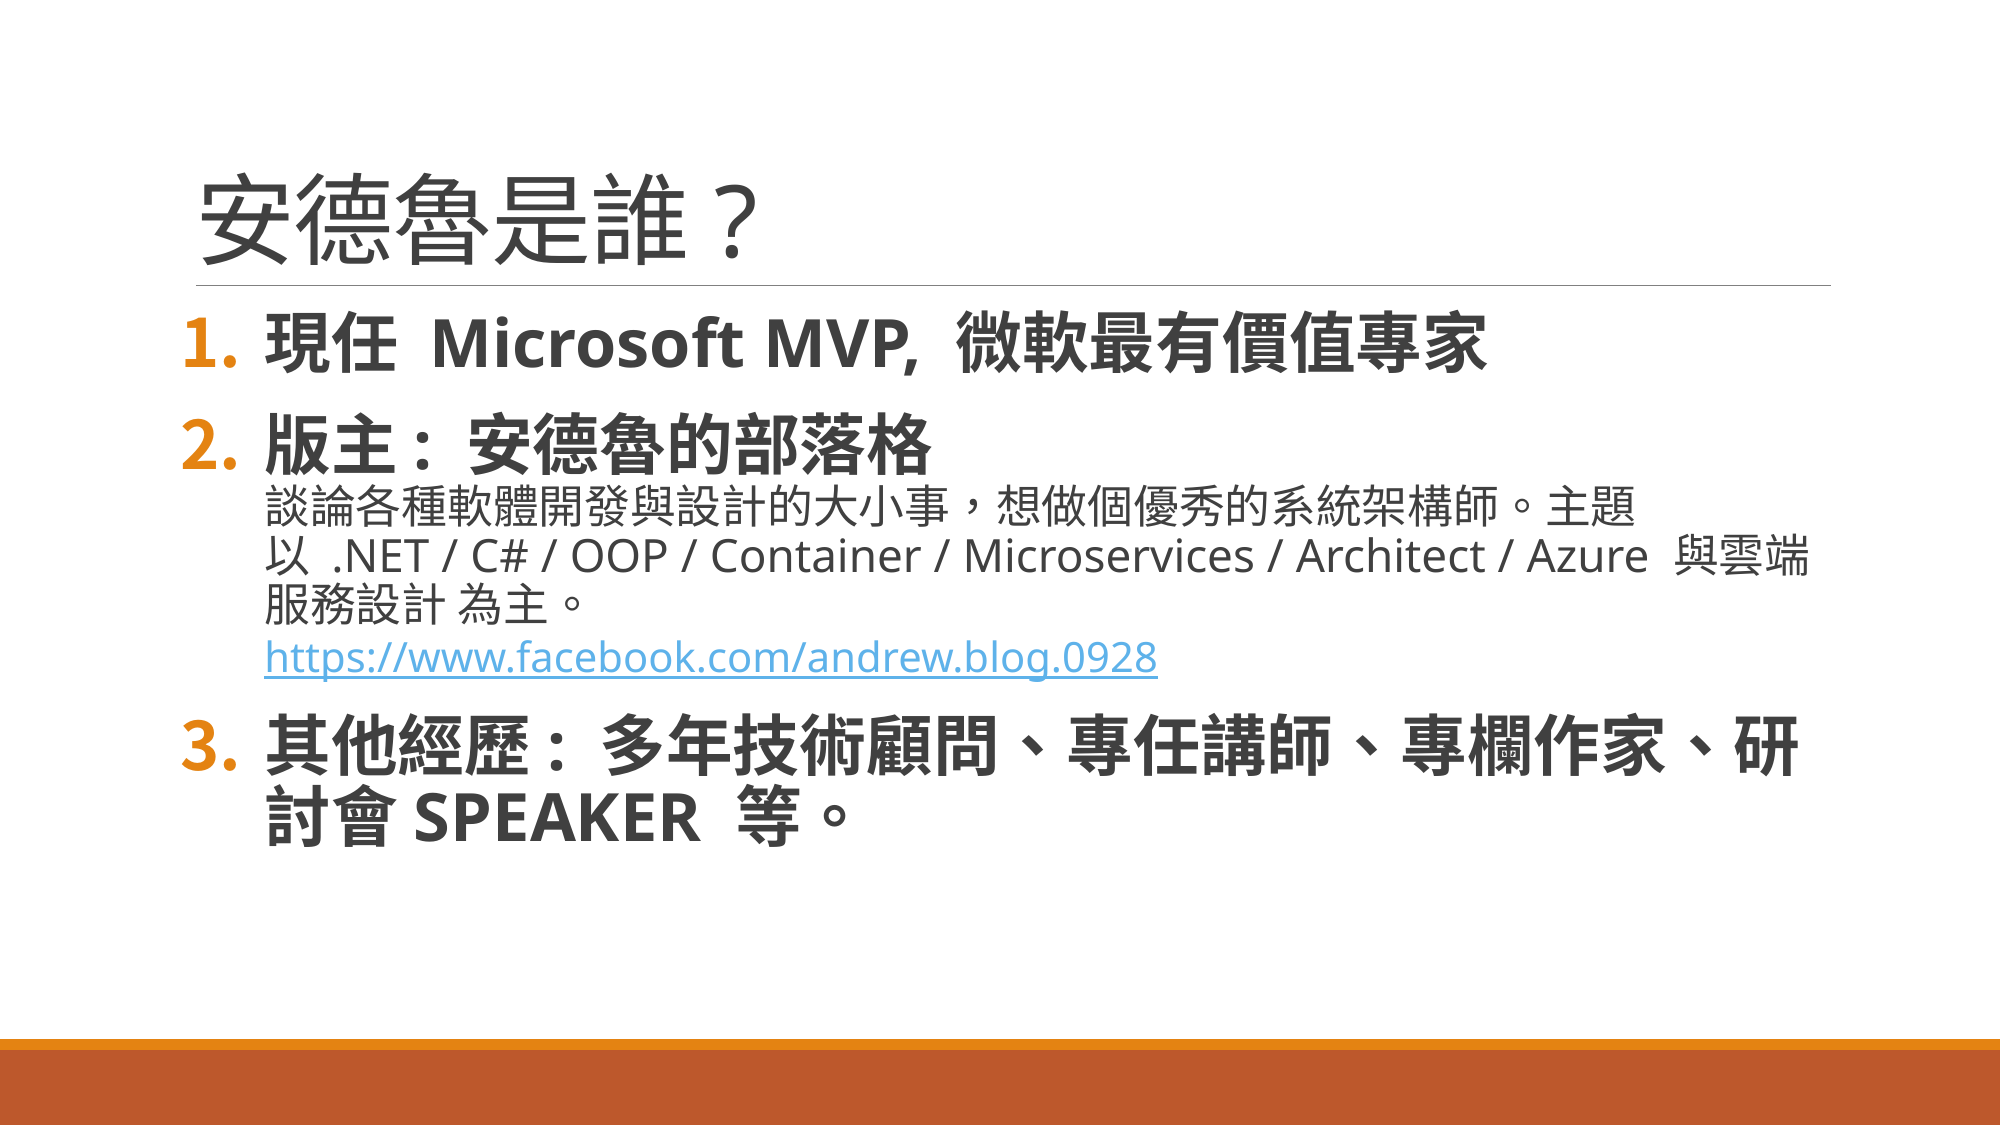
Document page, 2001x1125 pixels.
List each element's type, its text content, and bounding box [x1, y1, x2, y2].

list 現任 Microsoft MVP, 微軟最有價值專家 版主: 安德魯的部落格 談論各種軟體開發與設計的大小事，想做個優秀的系統架構師。主題以 .NET / C# / OOP / Container / Microservices / Architect / Azure 與雲端服務設計 為主。 https://www.facebook.com/andrew.blog.0928 其他經歷: 多年技術顧問、專任講師、專欄作家、研討會SPEAKER 等。 [180, 302, 1830, 963]
title 安德魯是誰? [180, 47, 1830, 285]
